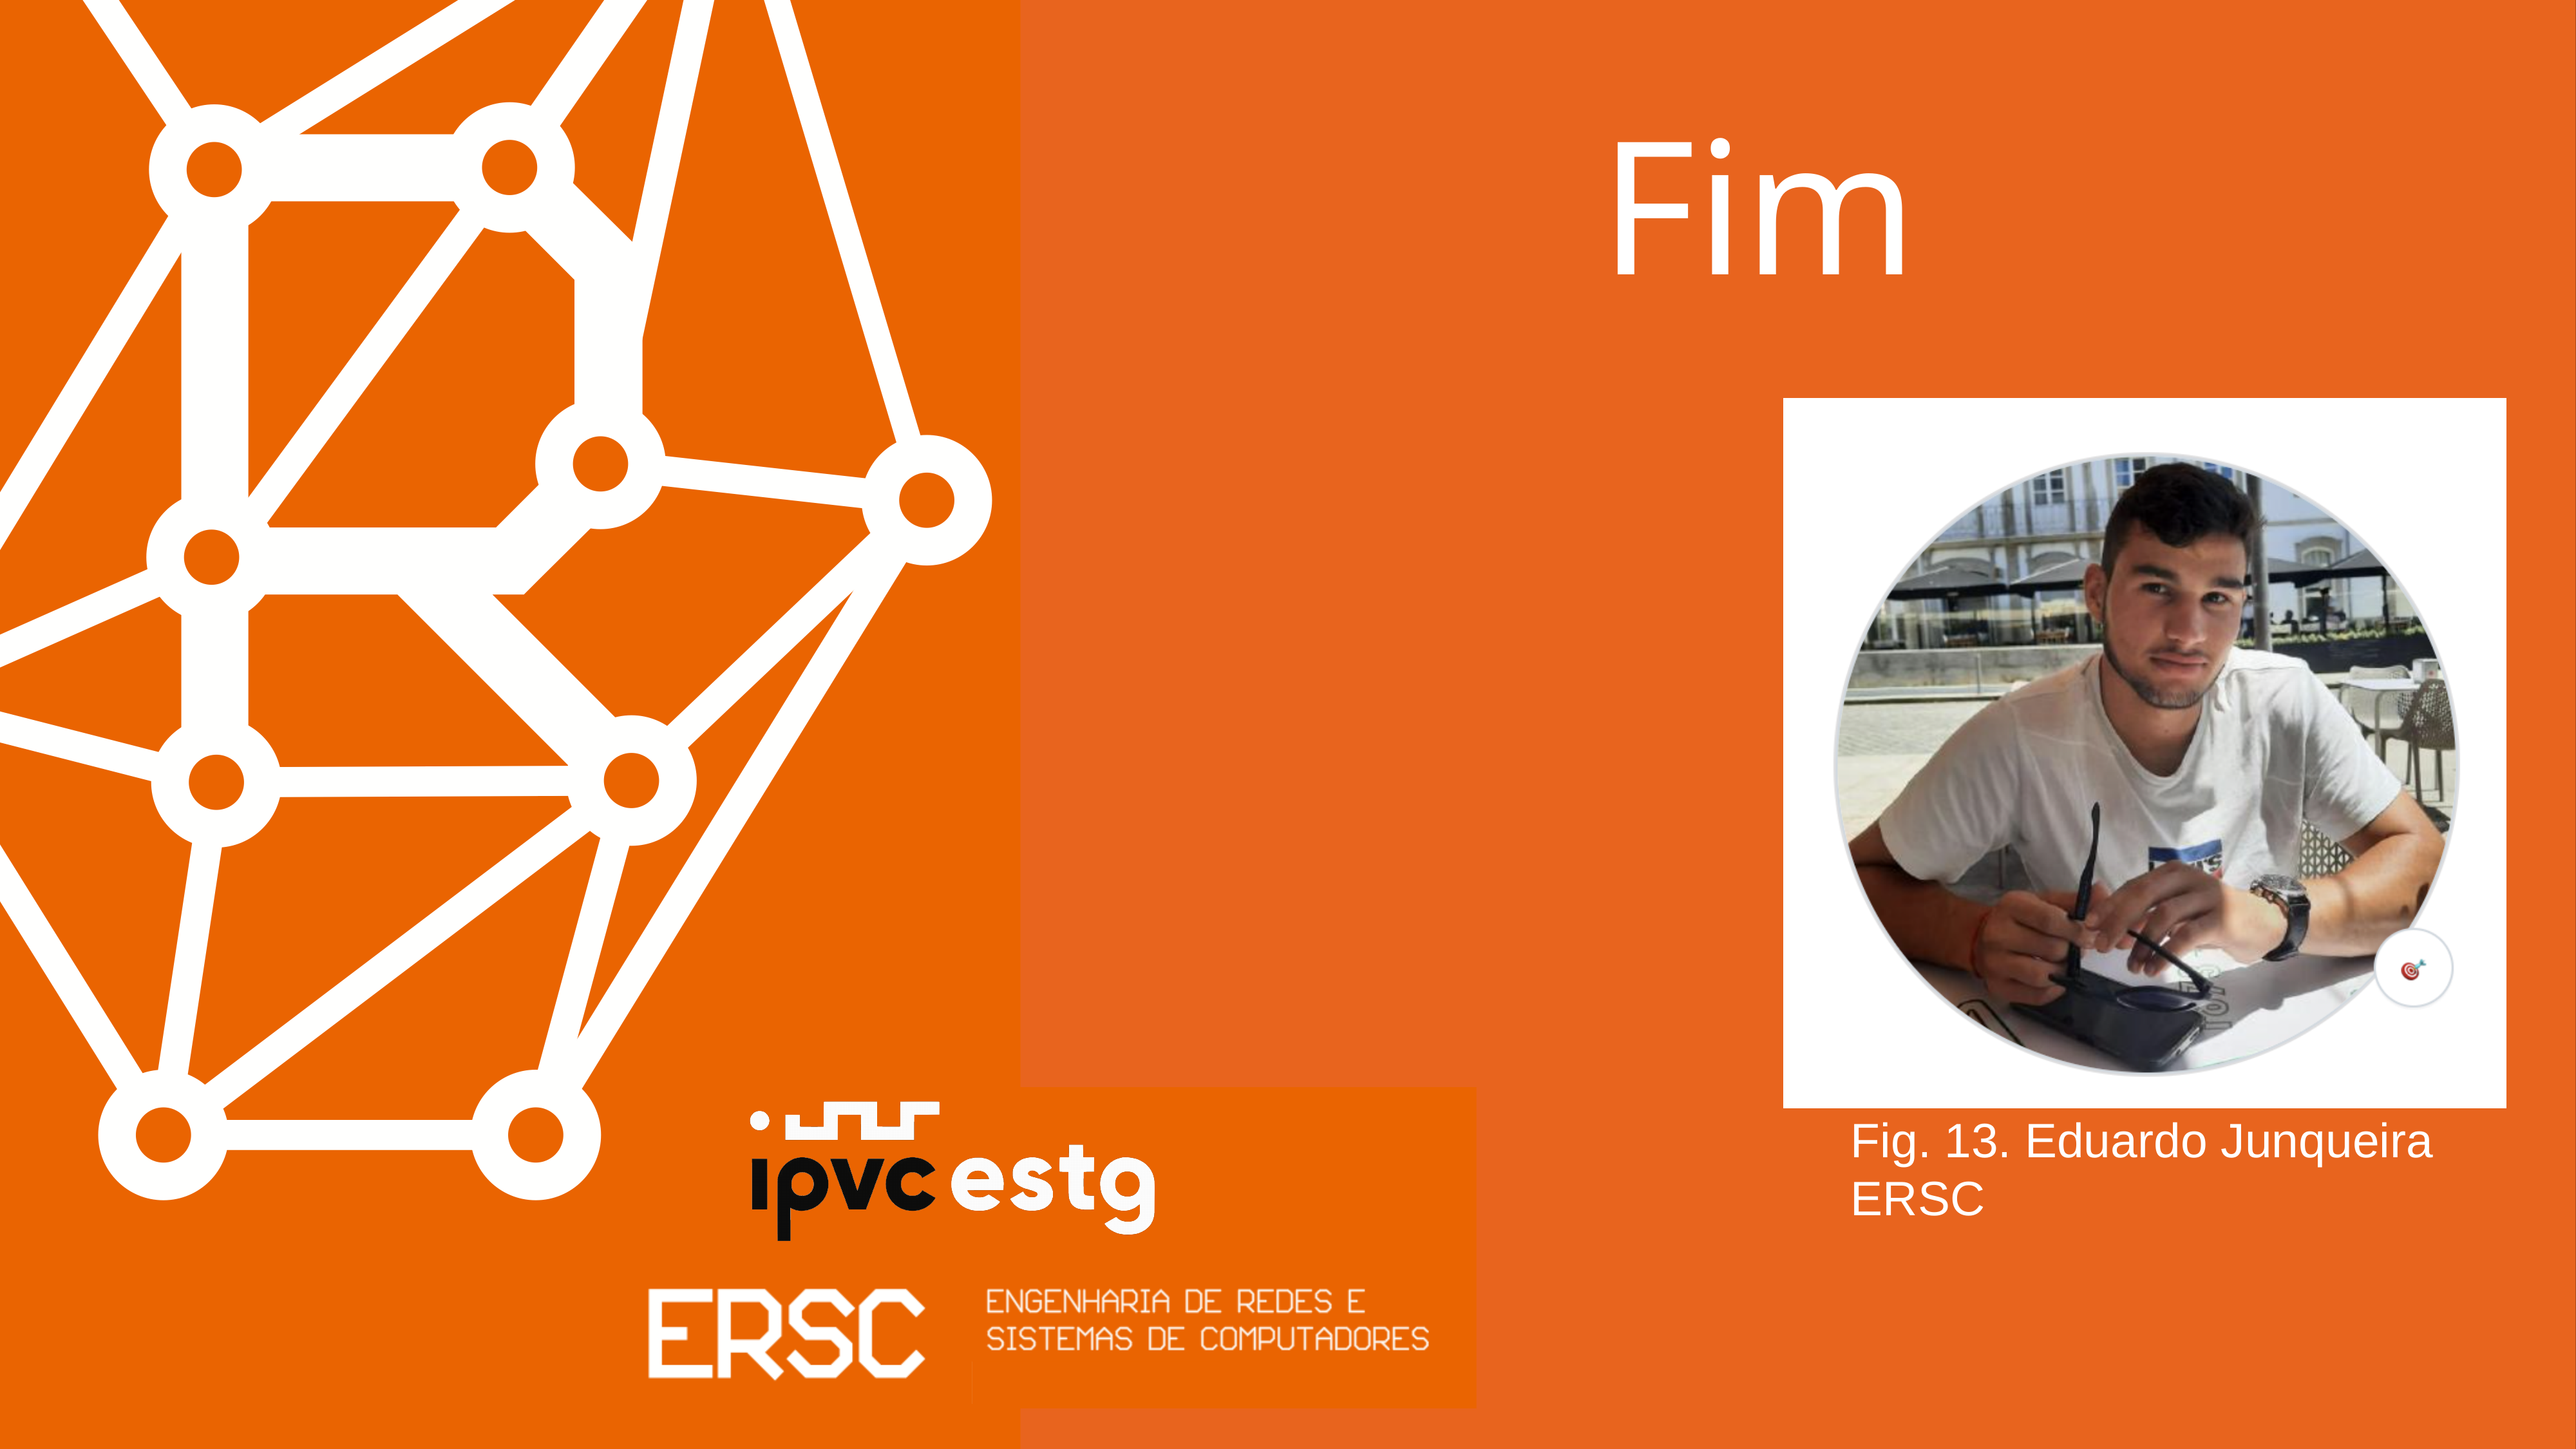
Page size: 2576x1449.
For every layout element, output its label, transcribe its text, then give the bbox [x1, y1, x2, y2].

picture [0, 0, 2576, 1449]
text_box Fig. 13. Eduardo Junqueira ERSC [1846, 1108, 2506, 1230]
title Fim [1068, 41, 2450, 361]
